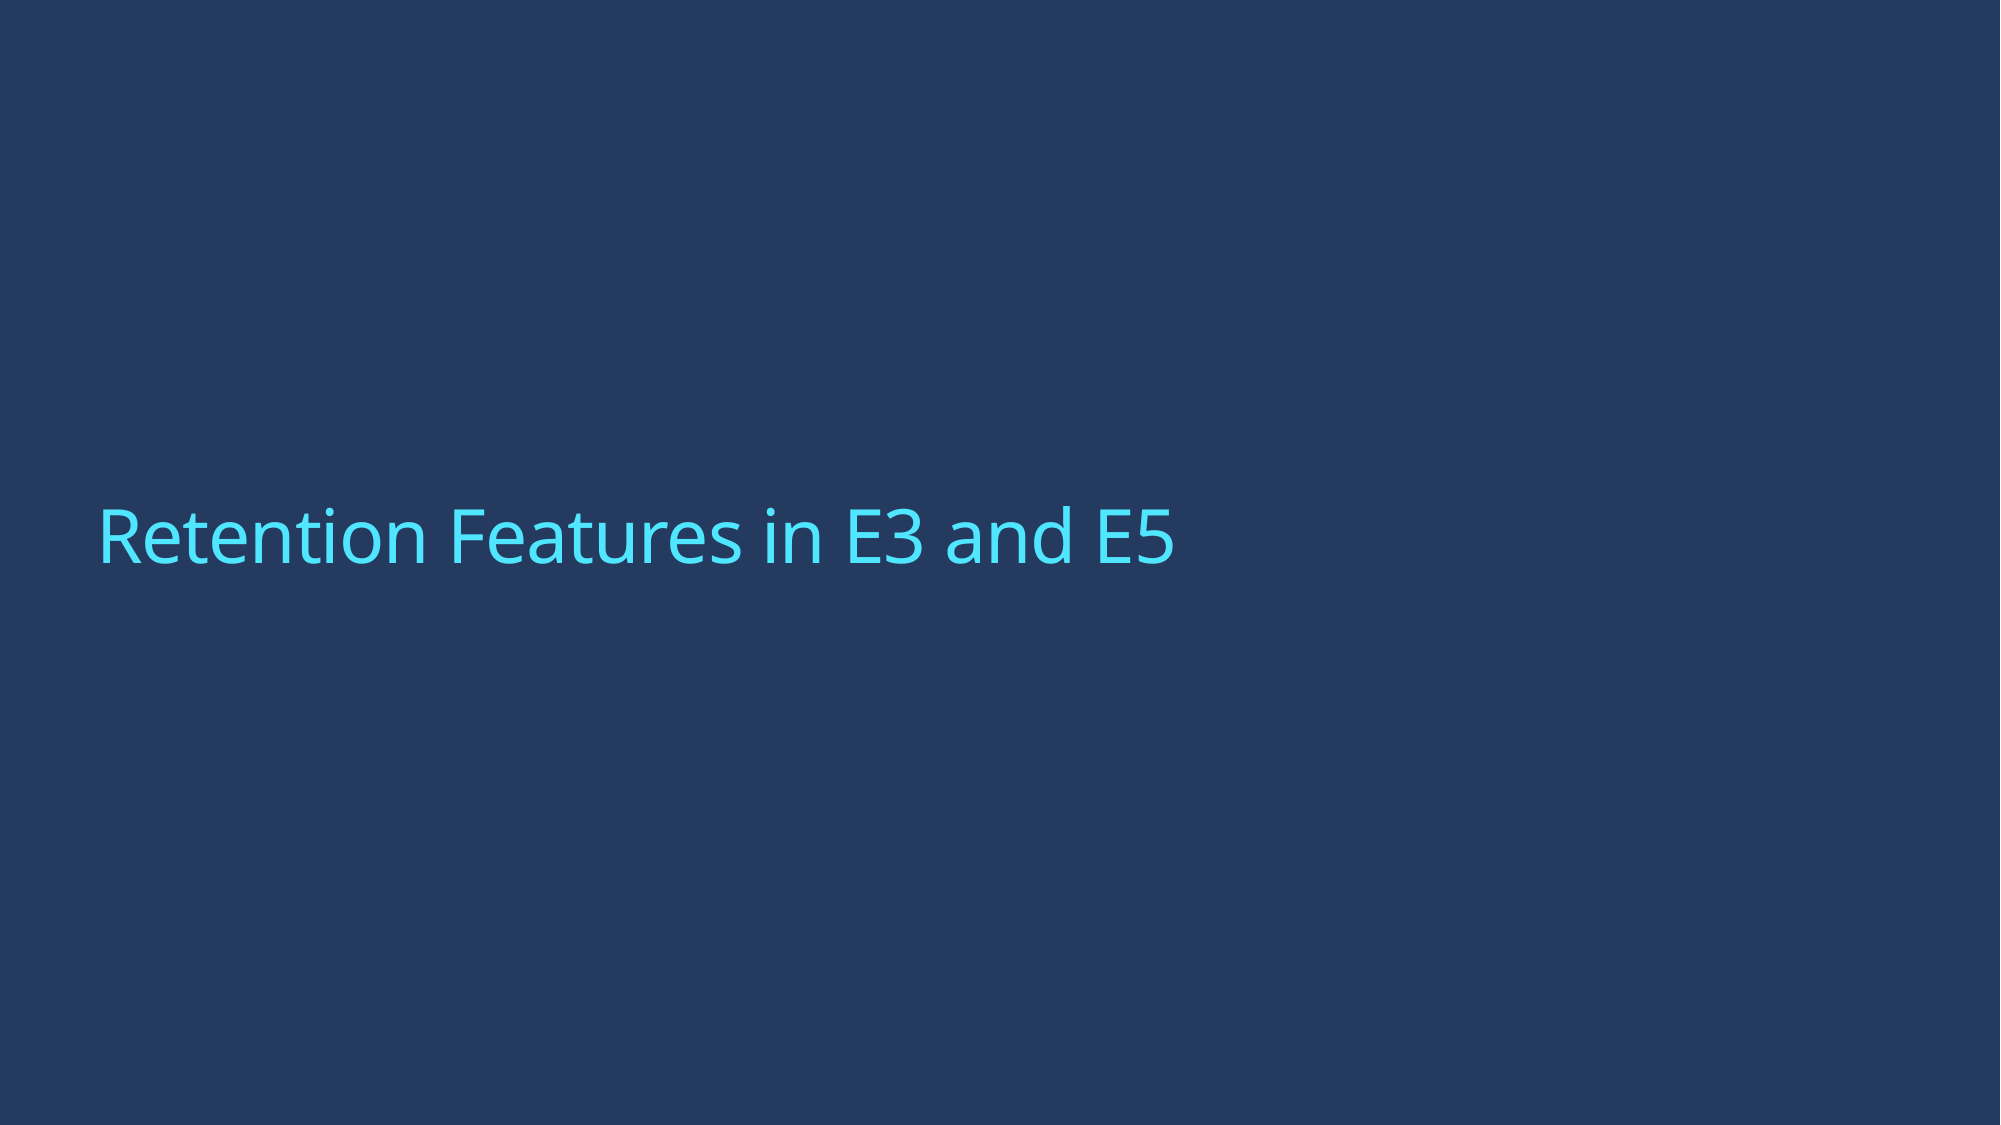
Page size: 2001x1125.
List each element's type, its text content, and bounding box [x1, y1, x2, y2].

title Retention Features in E3 and E5 [96, 498, 1596, 580]
